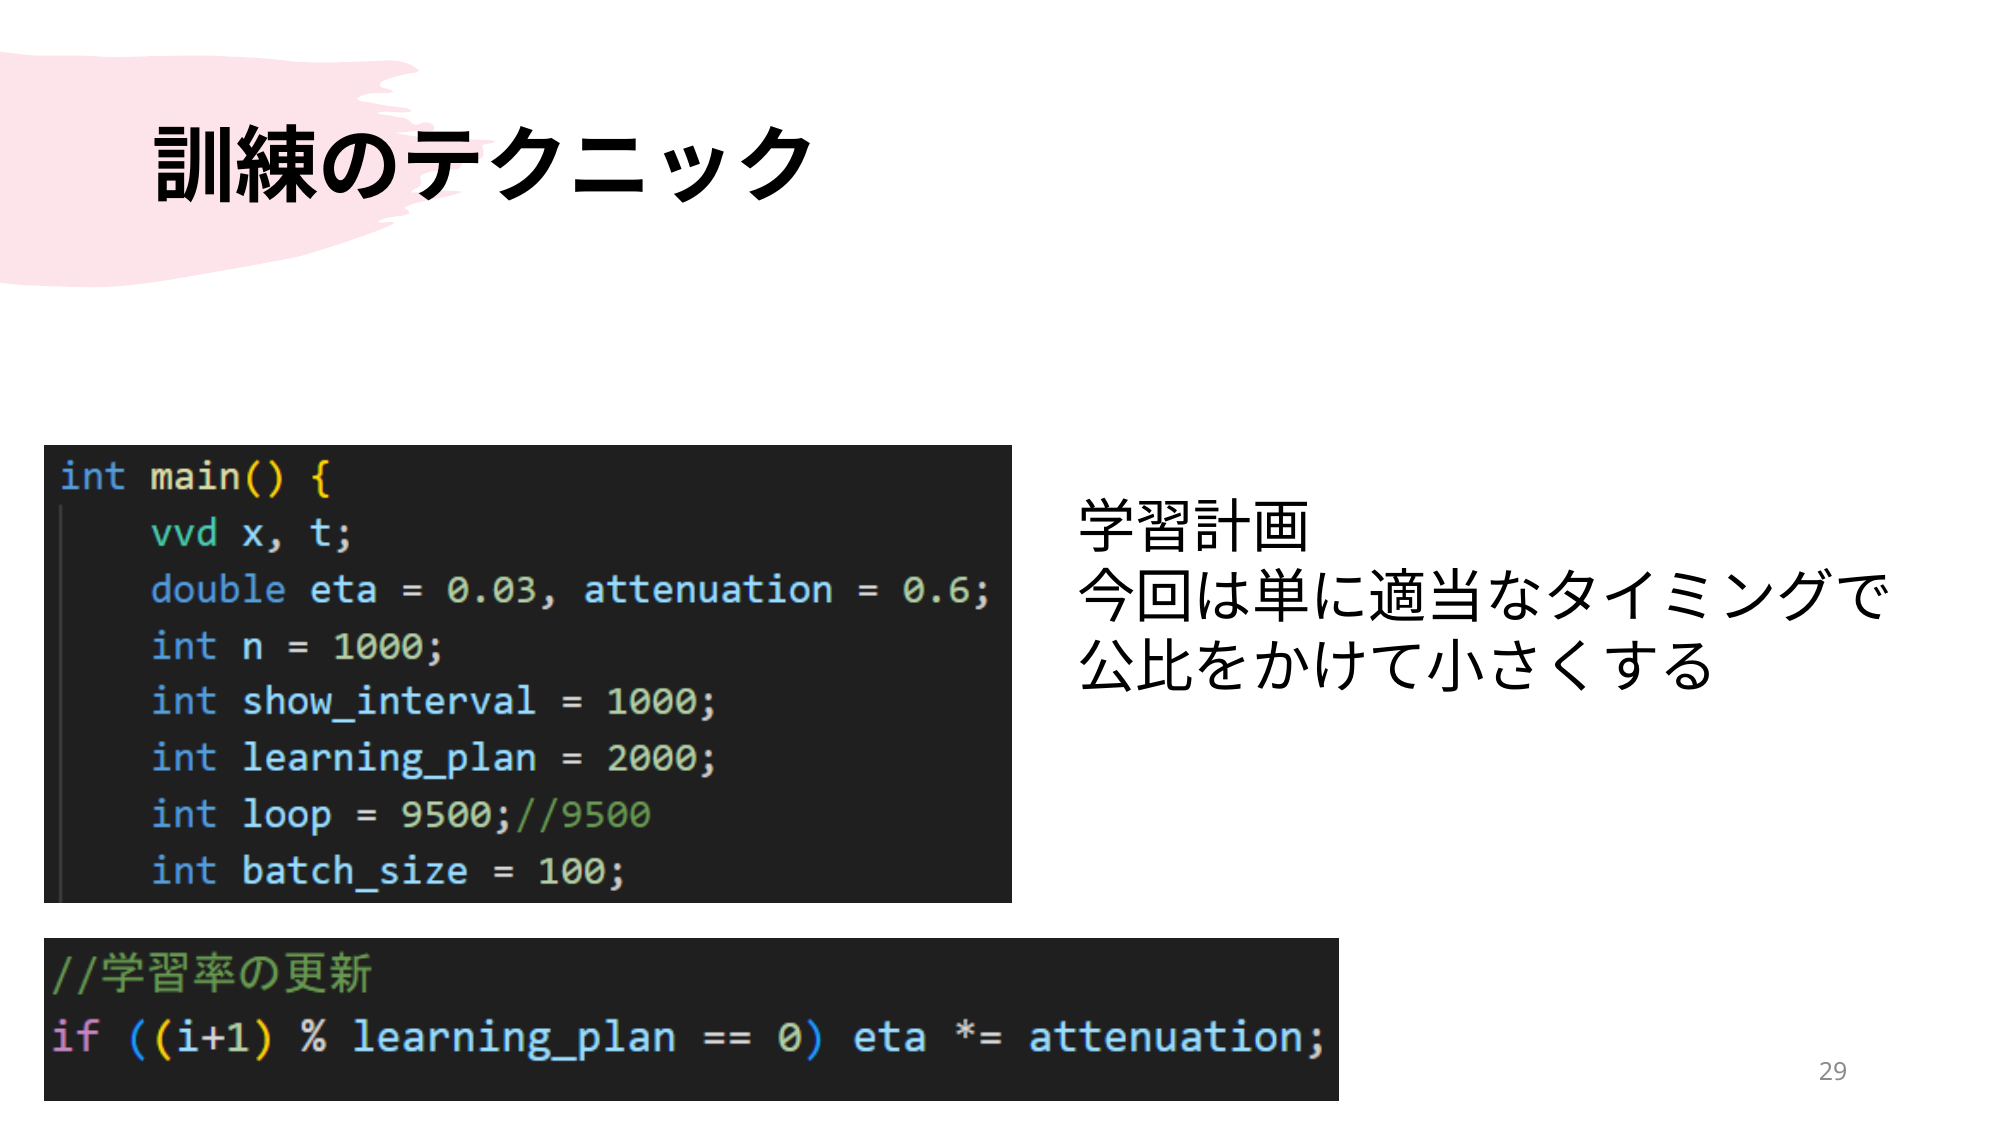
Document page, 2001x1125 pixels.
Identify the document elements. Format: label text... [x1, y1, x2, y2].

slide_number 29 [1412, 1042, 1863, 1103]
picture [44, 938, 1339, 1101]
title 訓練のテクニック [137, 59, 1988, 278]
text_box 学習計画 今回は単に適当なタイミングで 公比をかけて小さくする [1062, 481, 1929, 707]
picture [44, 445, 1012, 903]
